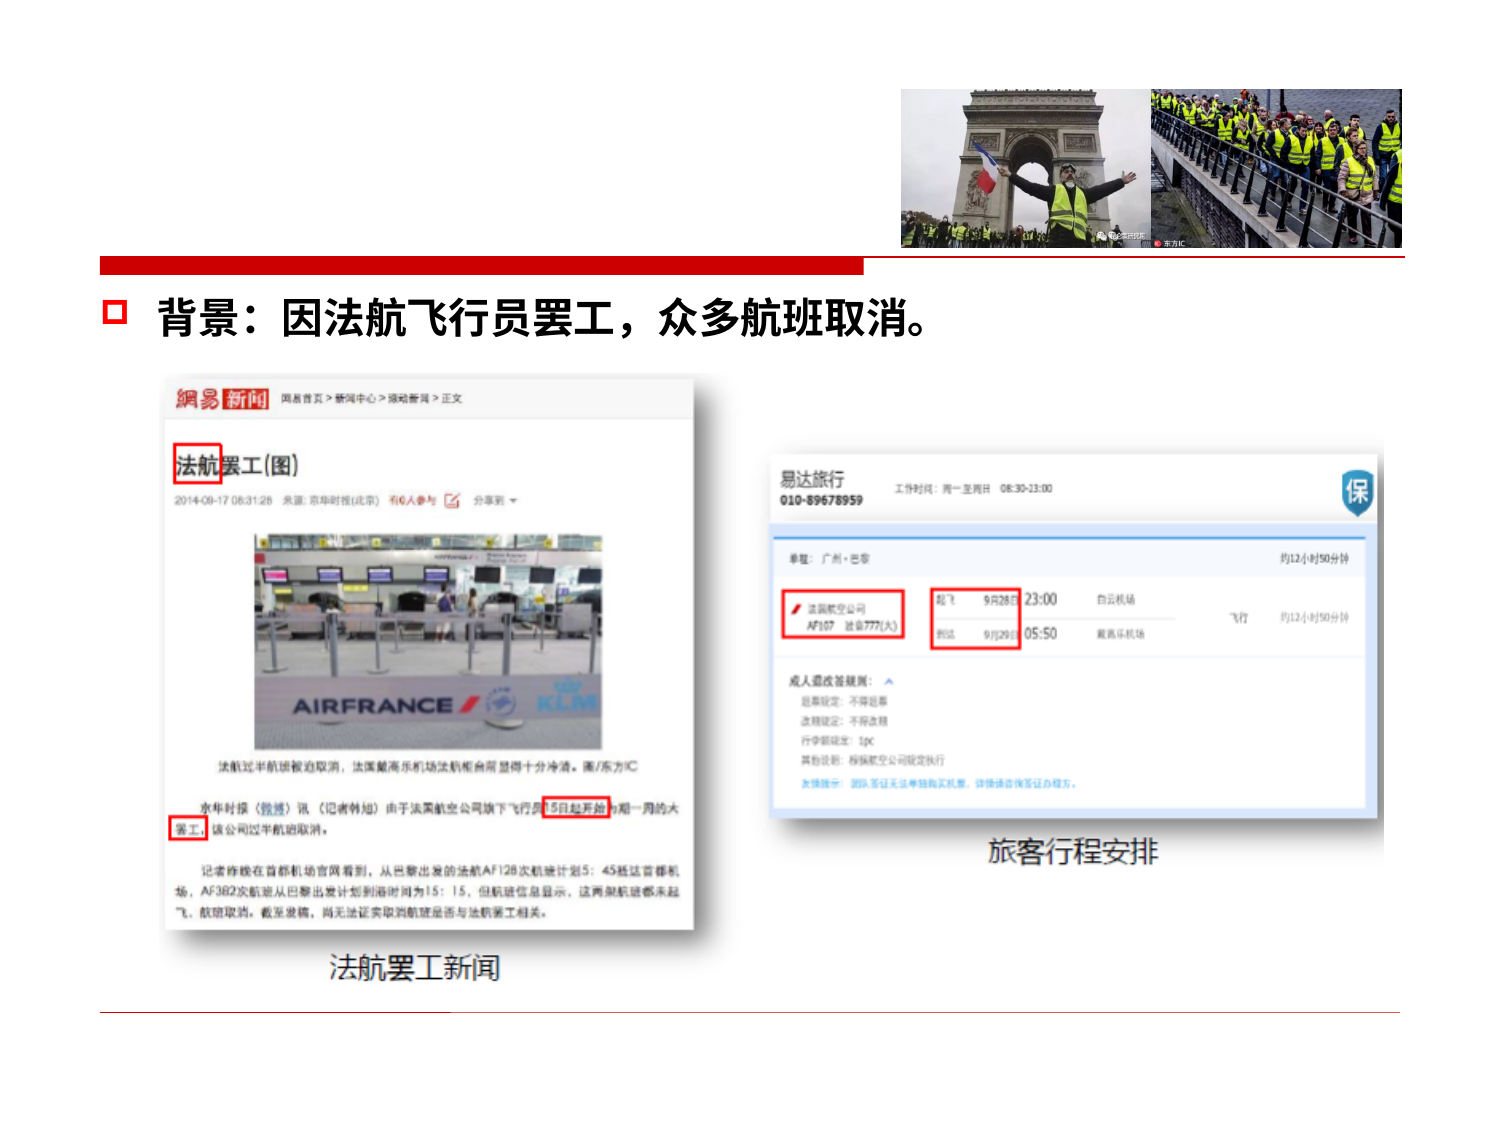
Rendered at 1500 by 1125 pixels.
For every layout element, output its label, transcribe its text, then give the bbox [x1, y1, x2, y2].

picture [901, 89, 1402, 249]
picture [159, 373, 1384, 986]
text_box 背景：因法航飞行员罢工，众多航班取消。 [100, 292, 963, 344]
